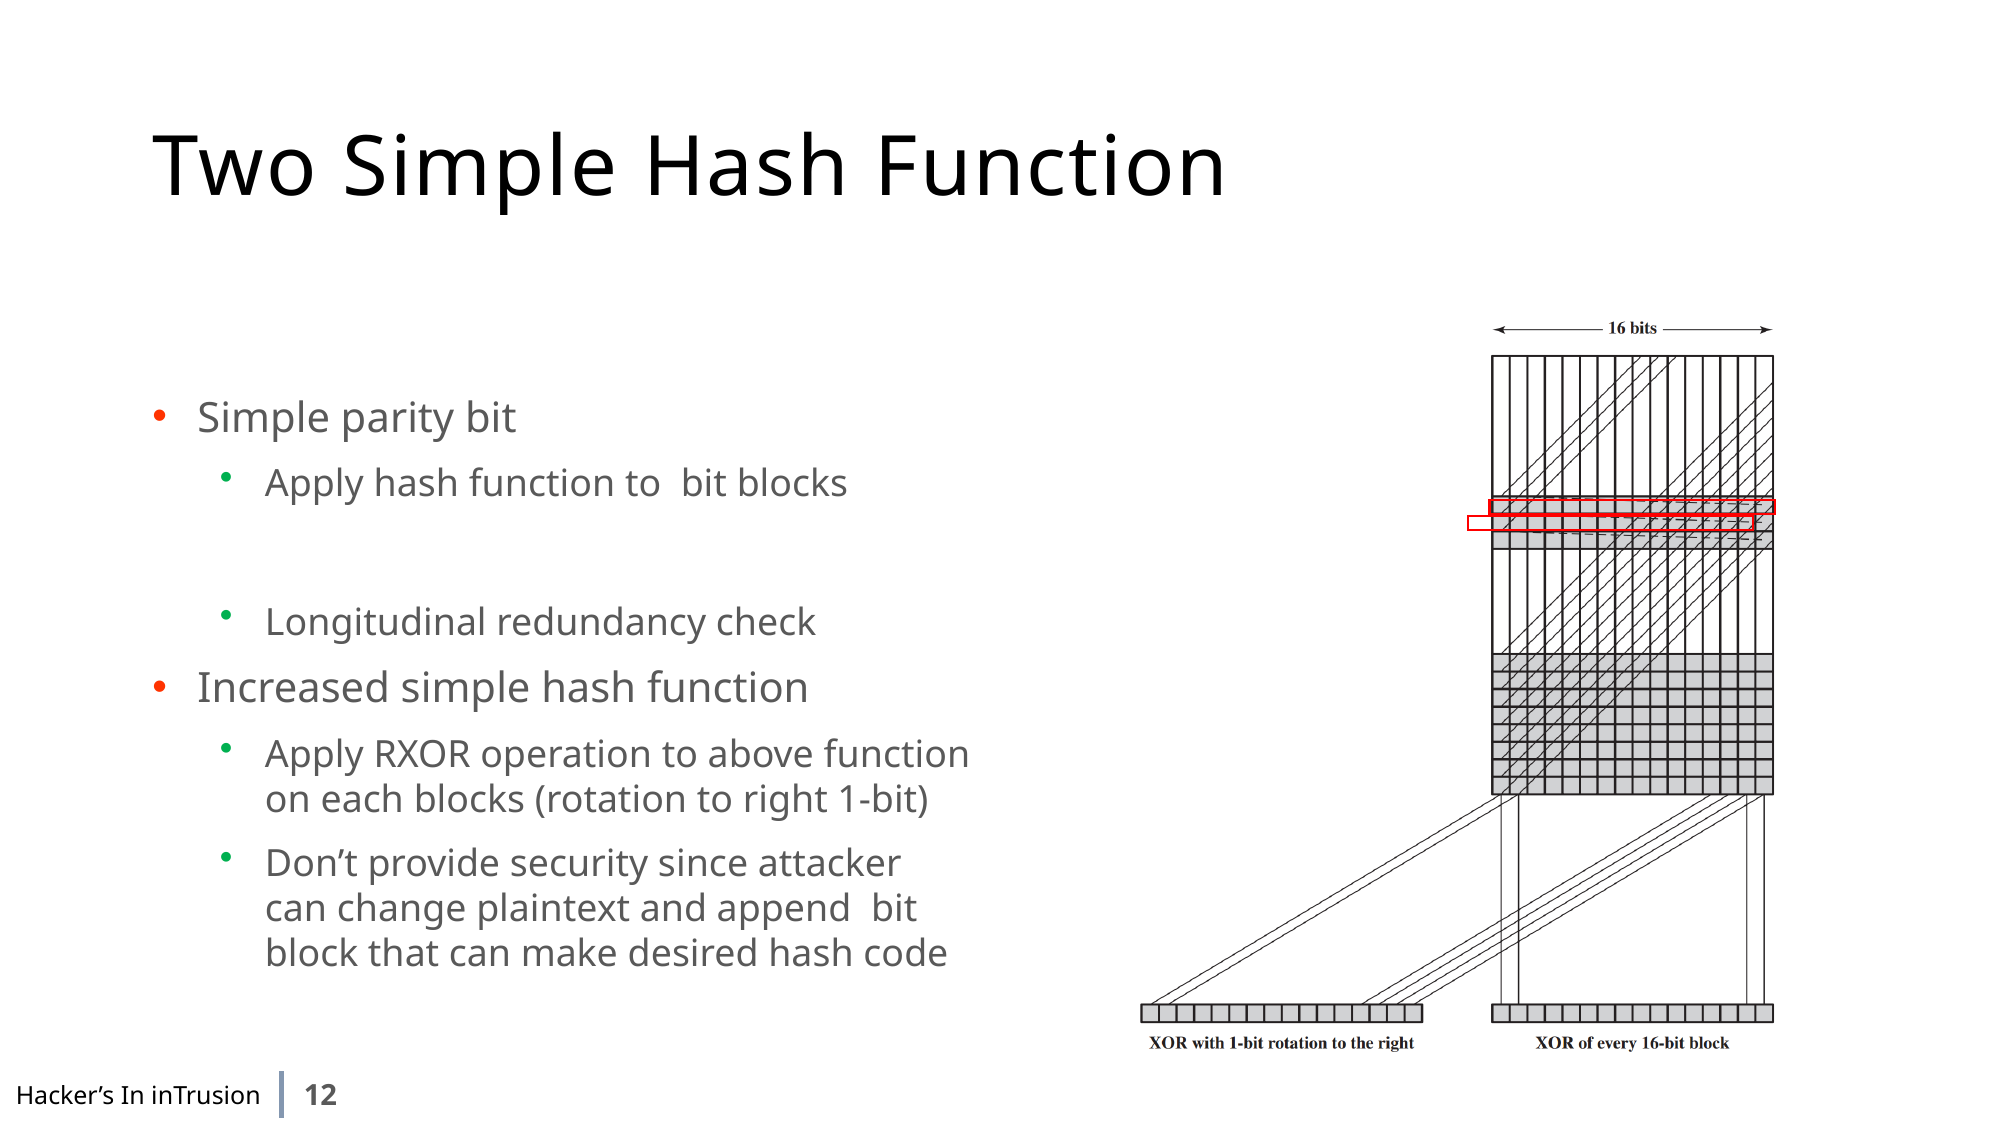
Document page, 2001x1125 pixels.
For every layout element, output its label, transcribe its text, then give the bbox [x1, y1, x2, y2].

title Two Simple Hash Function [137, 59, 1863, 278]
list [1052, 299, 1823, 1065]
